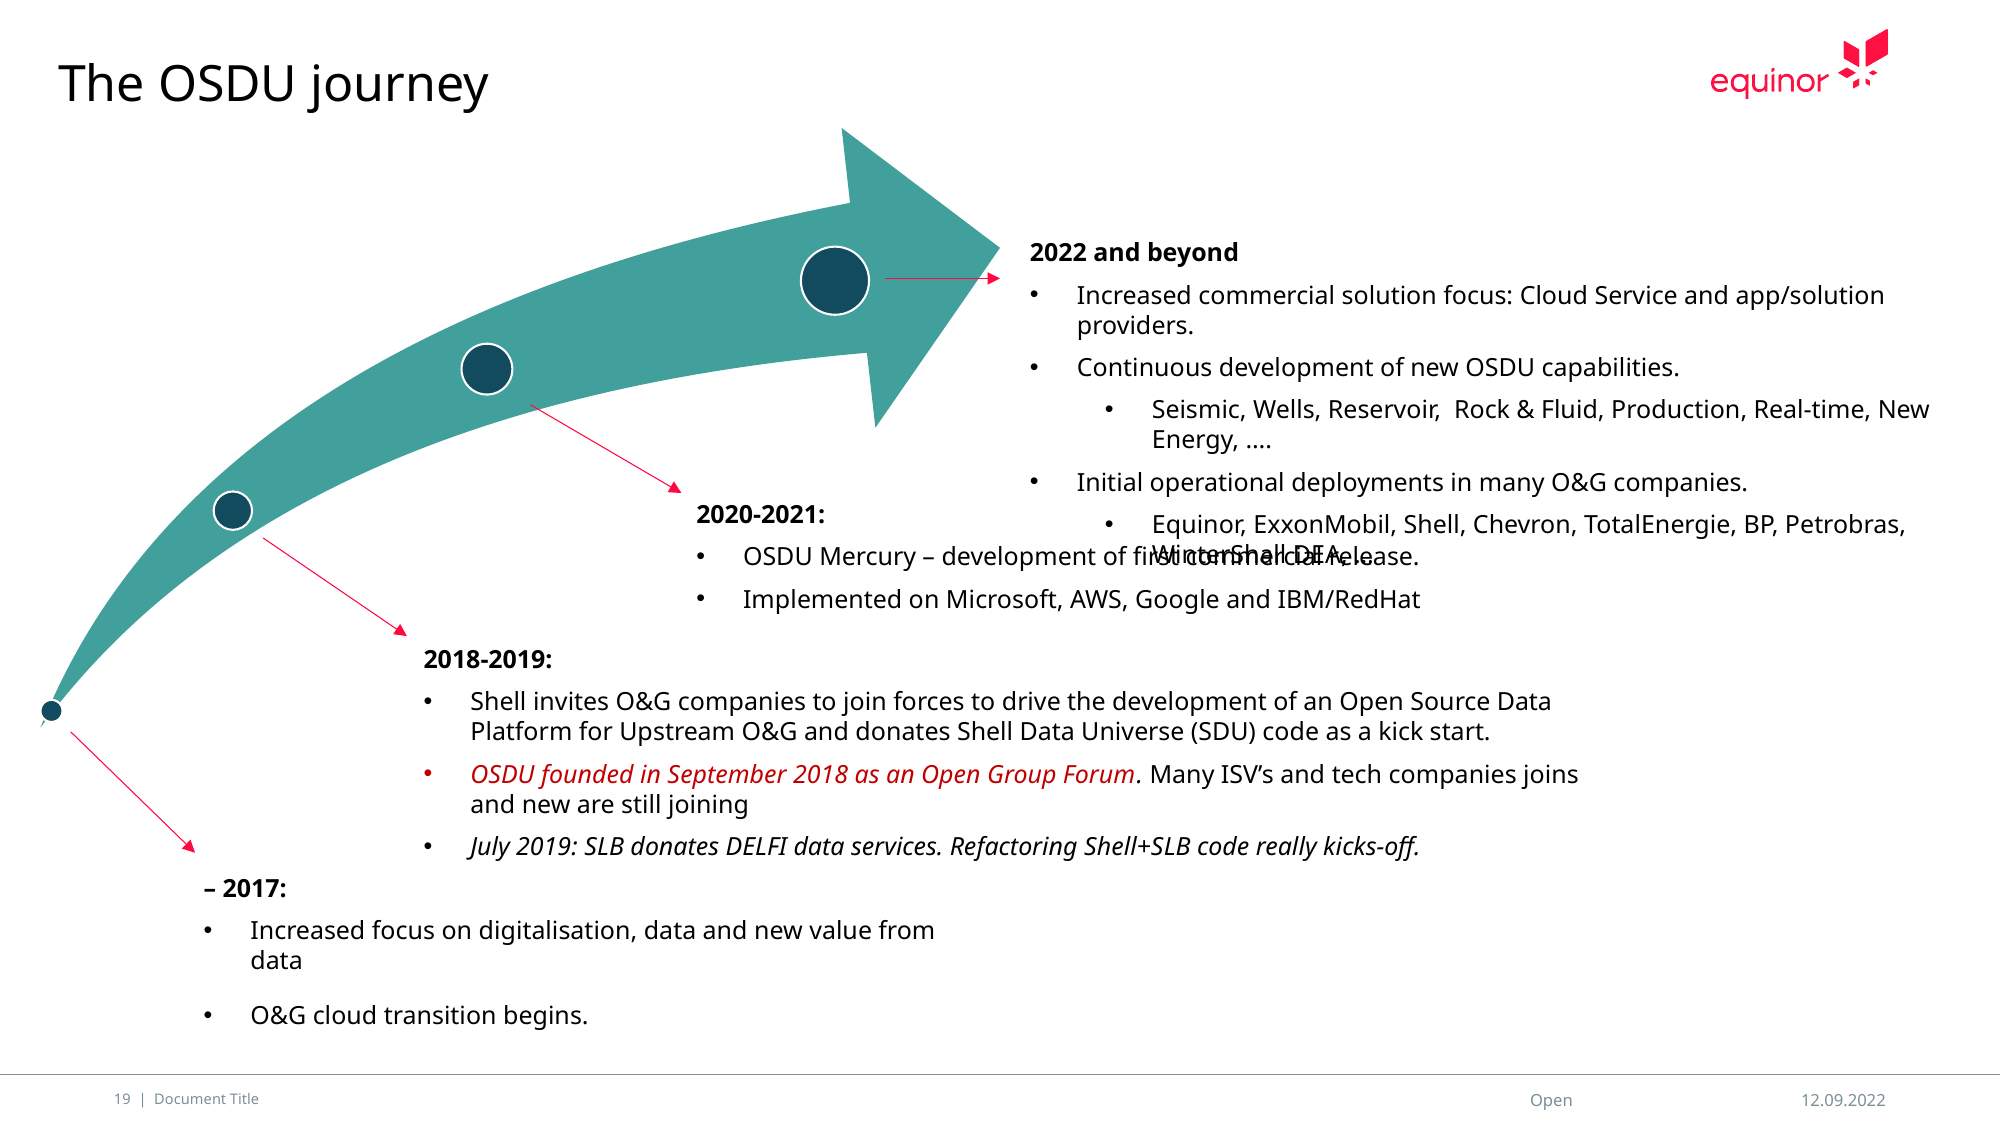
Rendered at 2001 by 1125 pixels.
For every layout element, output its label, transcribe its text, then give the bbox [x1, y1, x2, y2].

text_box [530, 404, 682, 494]
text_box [263, 537, 407, 637]
title The OSDU journey [58, 0, 1831, 136]
text_box 2020-2021: OSDU Mercury – development of first commercial release. Implemented on Microsoft, AWS, Google and IBM/RedHat [1000, 491, 1704, 621]
text_box 2018-2019: Shell invites O&G companies to join forces to drive the development of an Open Source Data Platform for Upstream O&G and donates Shell Data Universe (SDU) code as a kick start. OSDU founded in September 2018 as an Open Group Forum. Many ISV’s and tech companies joins and new are still joining July 2019: SLB donates DELFI data services. Refactoring Shell+SLB code really kicks-off. [408, 636, 1622, 868]
text_box – 2017: Increased focus on digitalisation, data and new value from data O&G cloud transition begins. [188, 864, 972, 1038]
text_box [40, 107, 1000, 804]
text_box 2022 and beyond Increased commercial solution focus: Cloud Service and app/solution providers. Continuous development of new OSDU capabilities. Seismic, Wells, Reservoir, Rock & Fluid, Production, Real-time, New Energy, …. Initial operational deployments in many O&G companies. Equinor, ExxonMobil, Shell, Chevron, TotalEnergie, BP, Petrobras, WinterShall DEA, … [1015, 229, 1990, 577]
slide_number 19 | Document Title [114, 1082, 264, 1118]
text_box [70, 731, 195, 853]
picture [1831, 6, 1911, 122]
